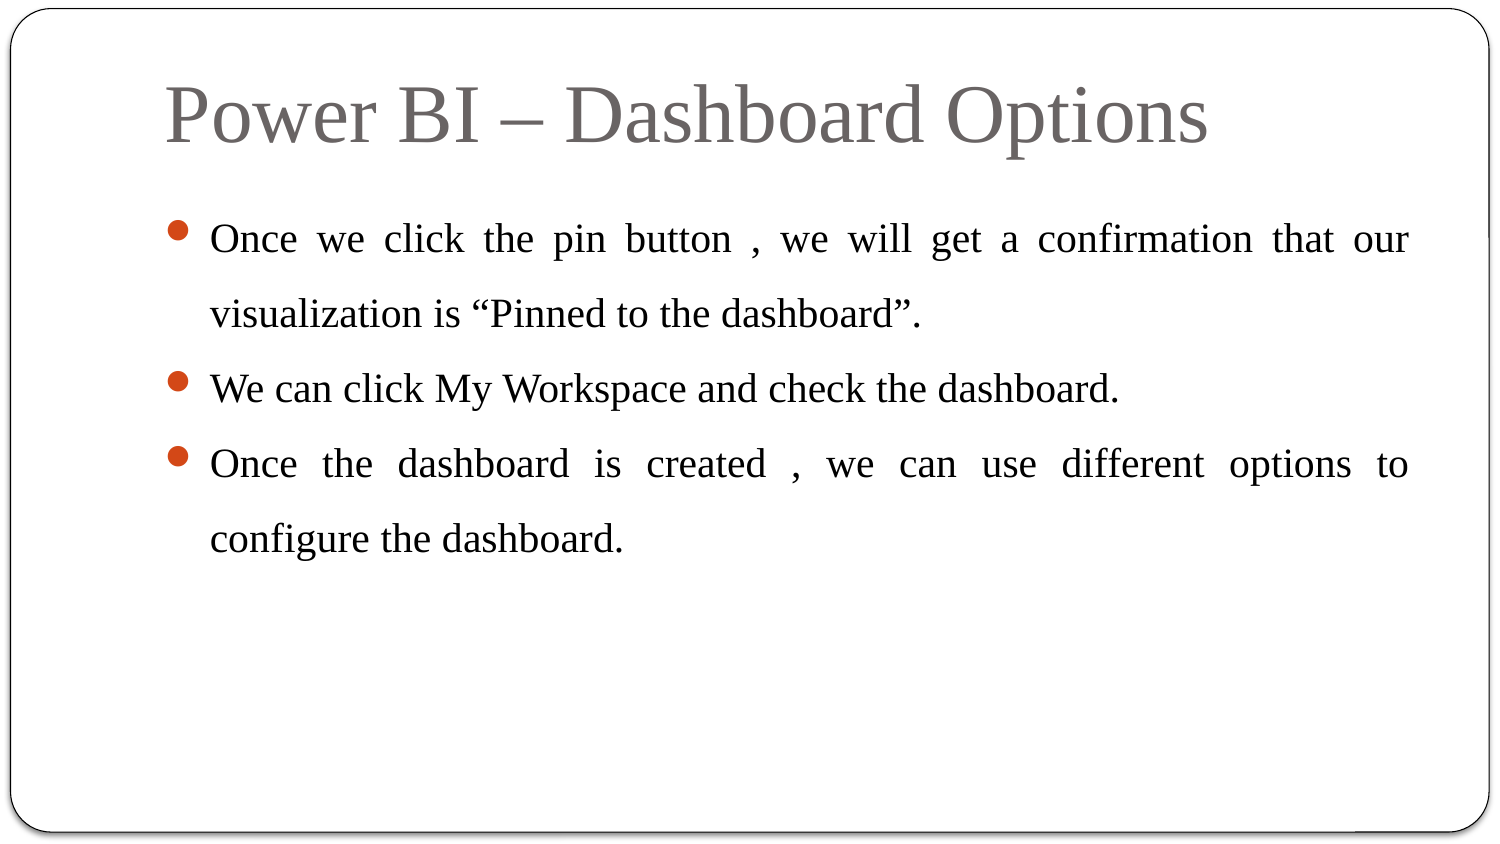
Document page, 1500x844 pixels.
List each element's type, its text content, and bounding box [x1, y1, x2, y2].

title Power BI – Dashboard Options [150, 33, 1425, 175]
list Once we click the pin button , we will get a confirmation that our visualization is “Pinned to the dashboard”. We can click My Workspace and check the dashboard. Once the dashboard is created , we can use different options to configure the dashboard. [150, 178, 1425, 741]
